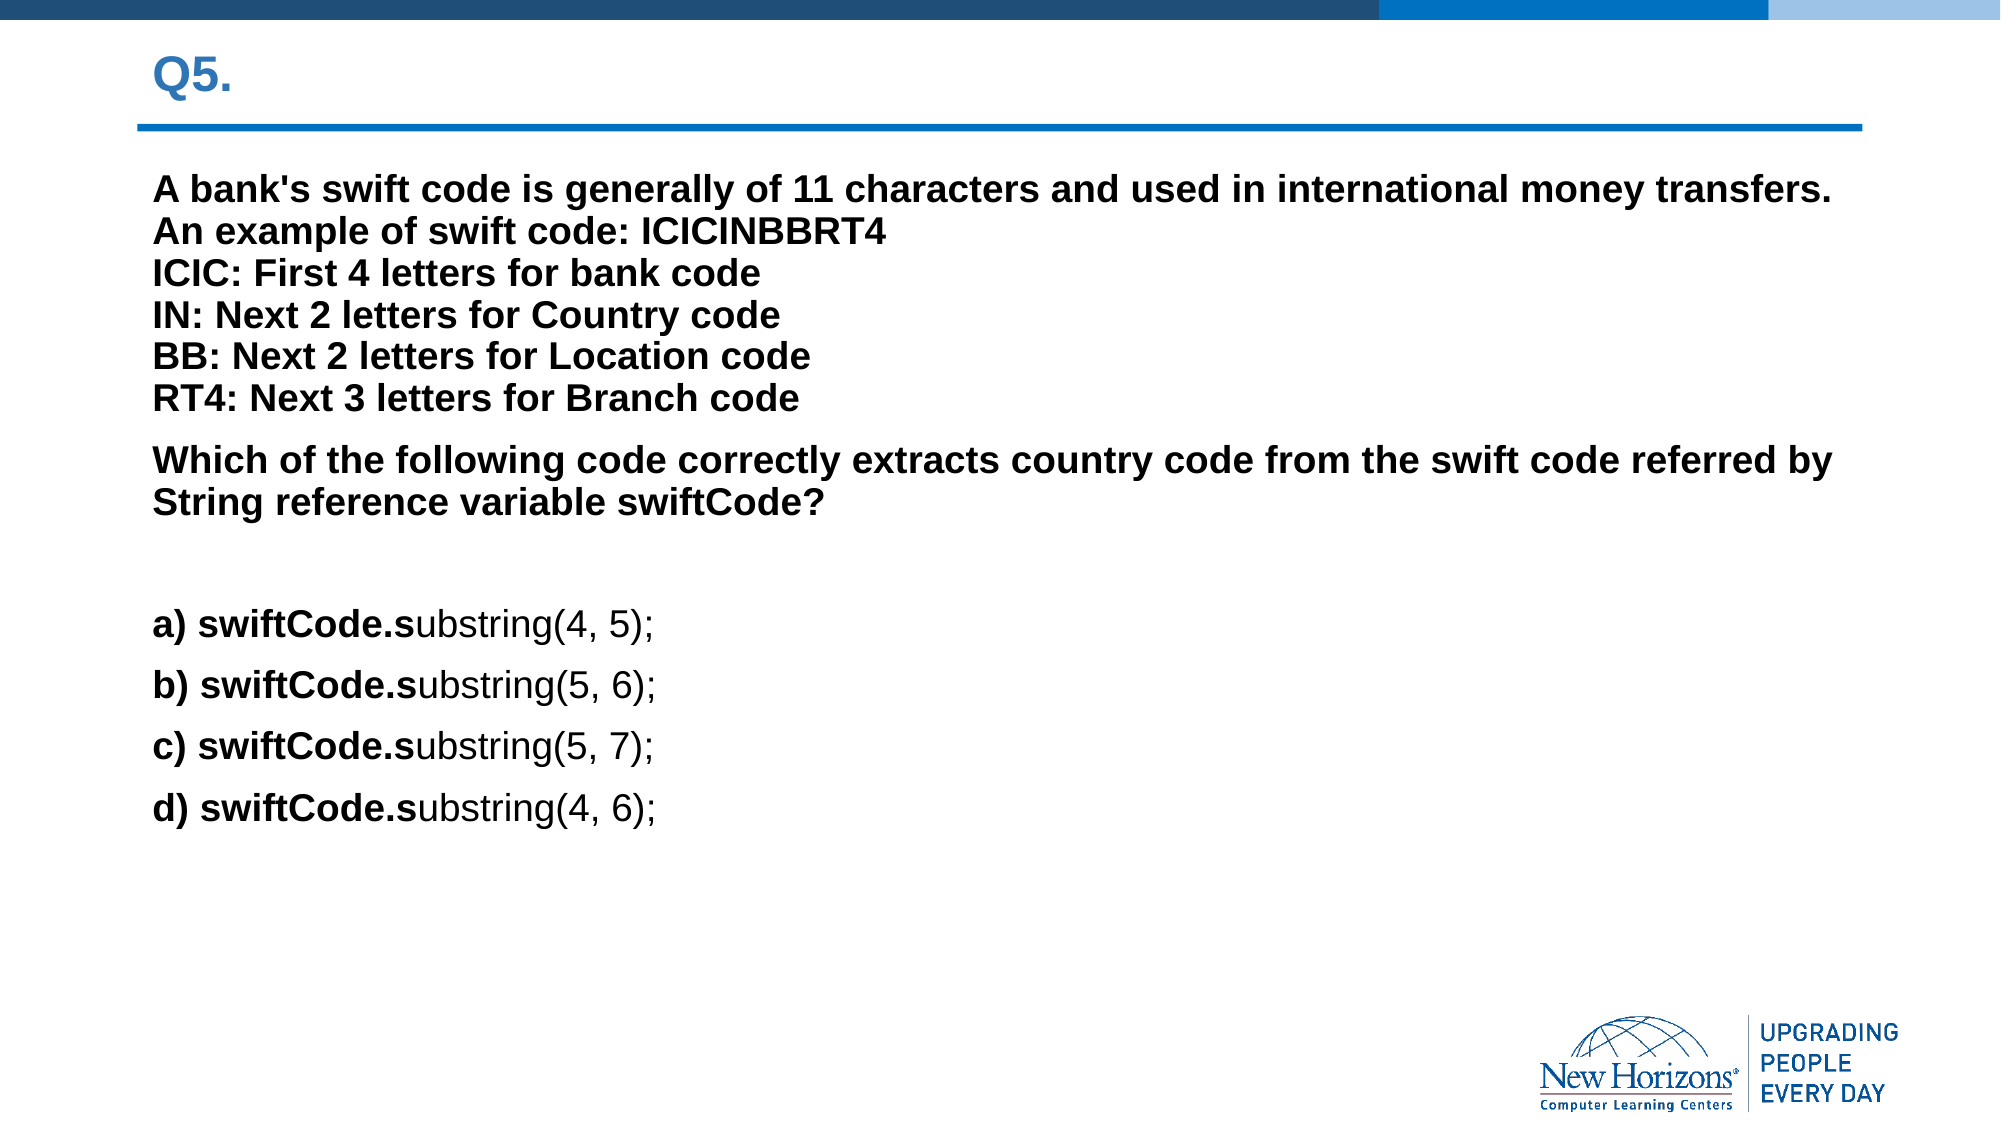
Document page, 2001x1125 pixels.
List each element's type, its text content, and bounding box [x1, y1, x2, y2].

title Q5. [137, 36, 1863, 115]
list A bank's swift code is generally of 11 characters and used in international money transfers. An example of swift code: ICICINBBRT4 ICIC: First 4 letters for bank code IN: Next 2 letters for Country code BB: Next 2 letters for Location code RT4: Next 3 letters for Branch code Which of the following code correctly extracts country code from the swift code referred by String reference variable swiftCode? a) swiftCode.substring(4, 5); b) swiftCode.substring(5, 6); c) swiftCode.substring(5, 7); d) swiftCode.substring(4, 6); [137, 161, 1863, 968]
picture [1537, 1010, 1904, 1114]
